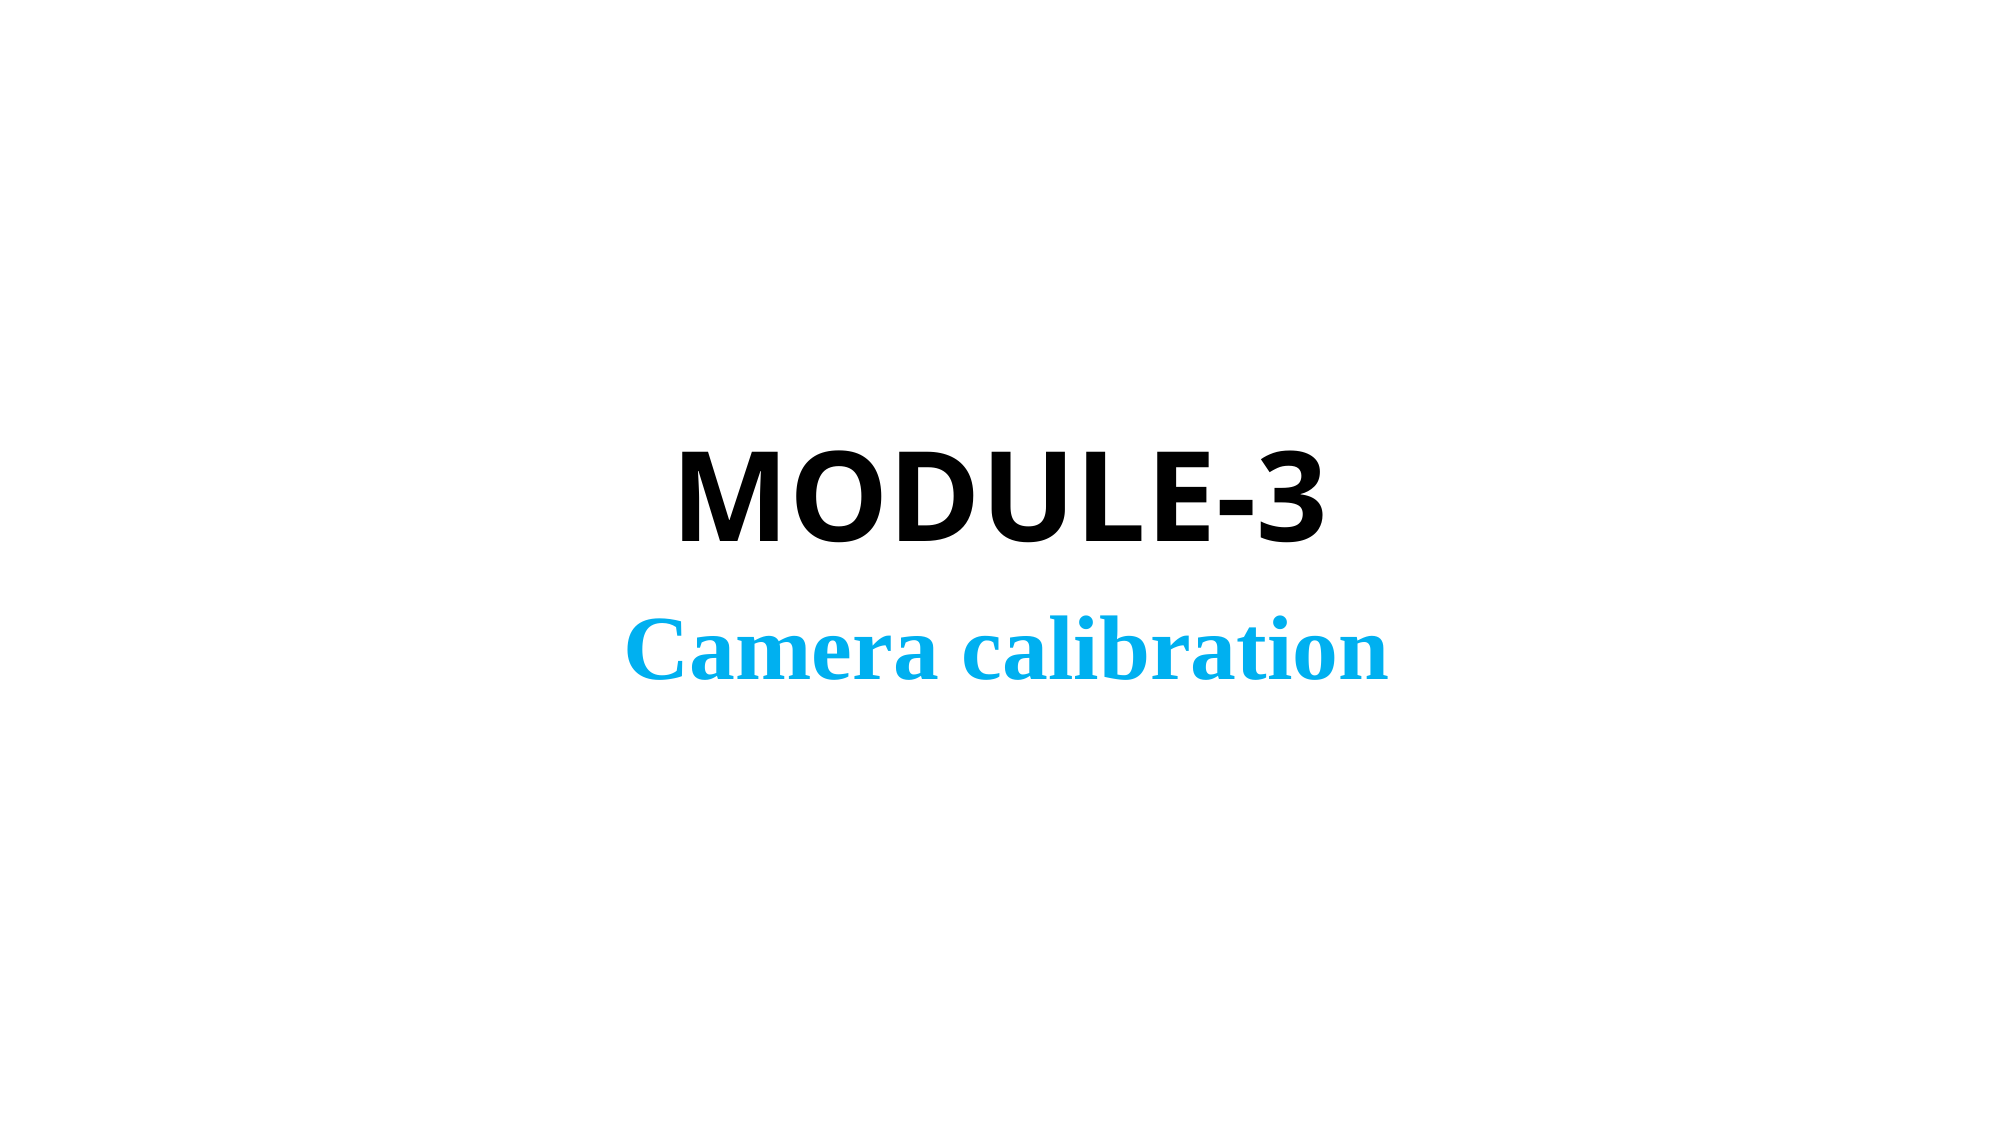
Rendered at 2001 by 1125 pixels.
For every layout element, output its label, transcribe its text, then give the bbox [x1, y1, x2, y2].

subtitle Camera calibration [323, 592, 1824, 865]
title MODULE-3 [249, 184, 1750, 576]
